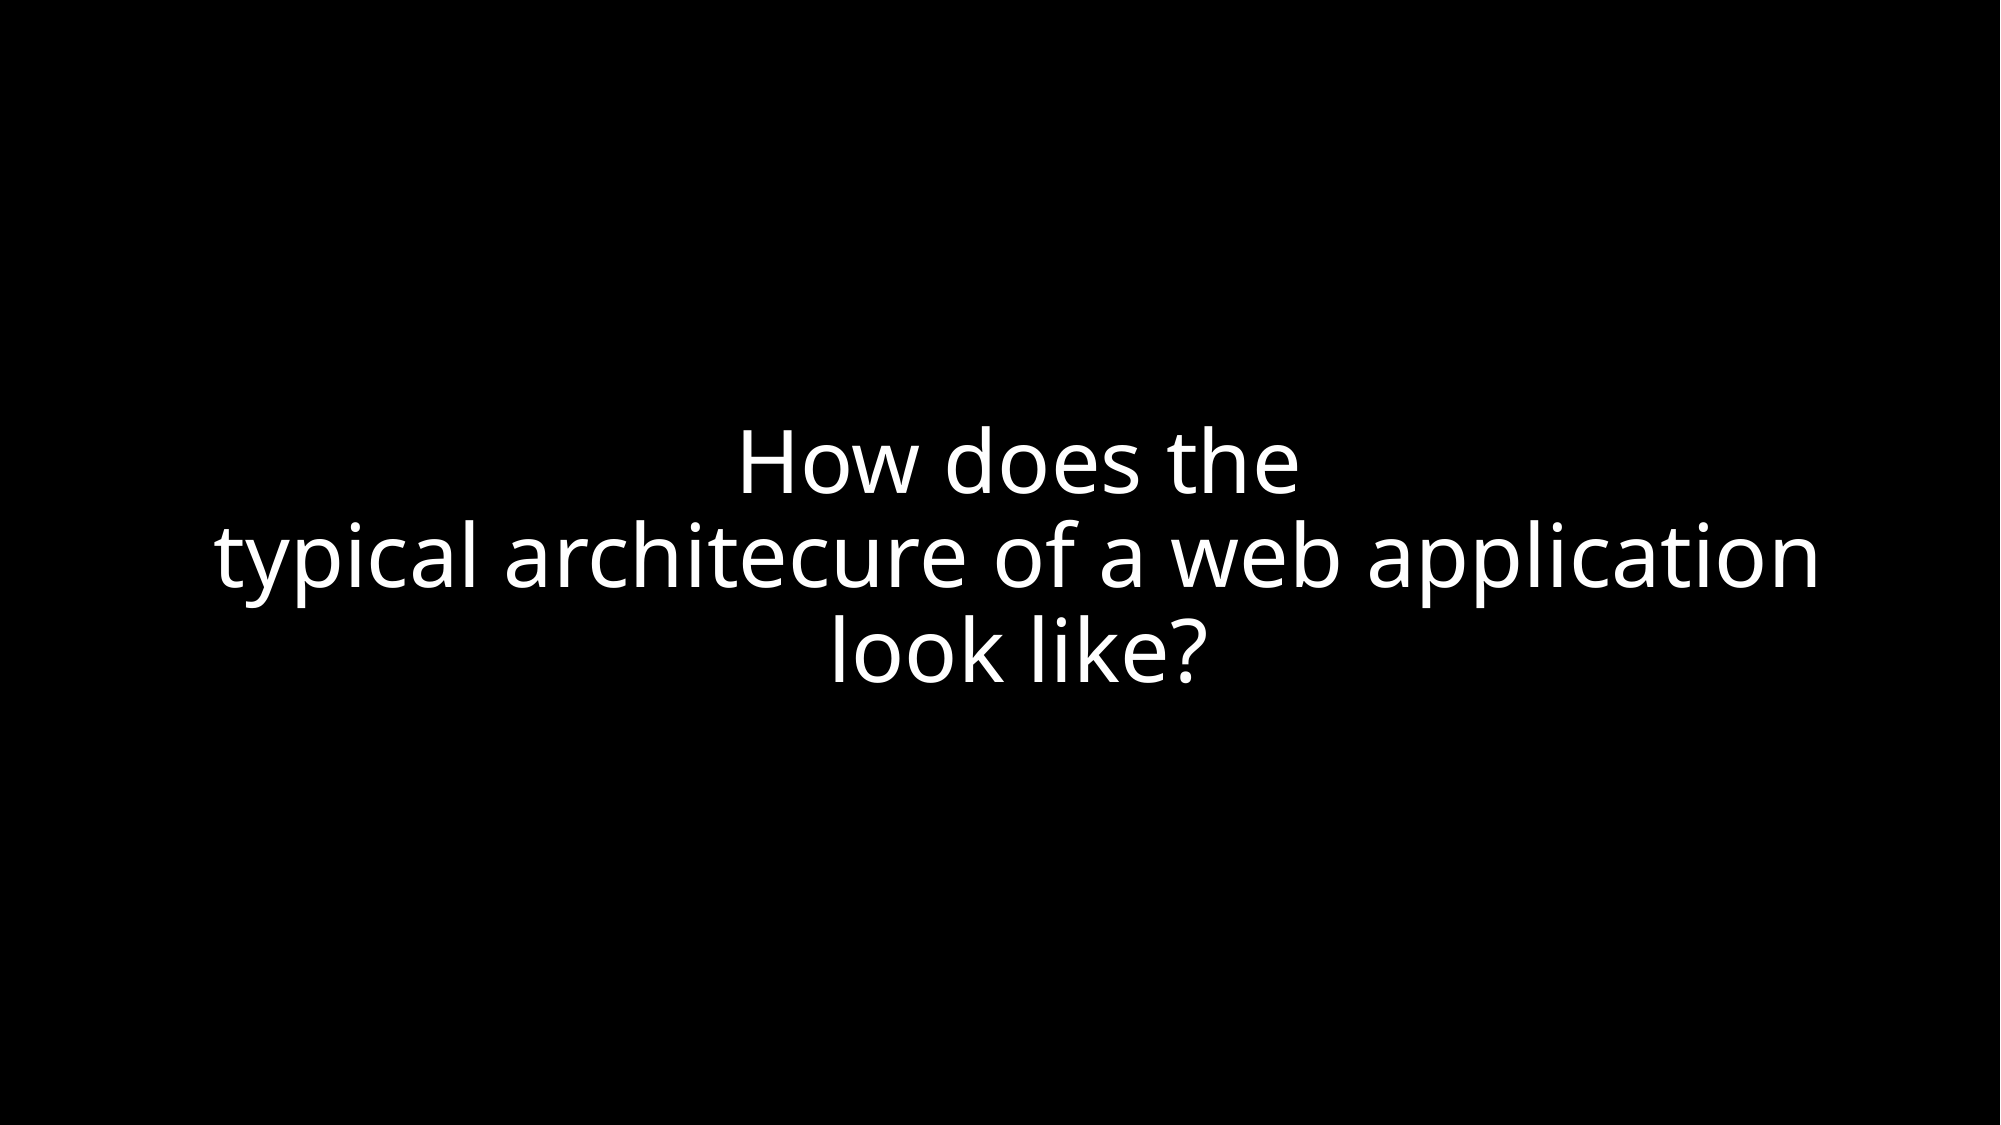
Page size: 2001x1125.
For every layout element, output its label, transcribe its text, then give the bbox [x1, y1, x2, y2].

text_box How does the typical architecure of a web application look like? [192, 409, 1845, 714]
